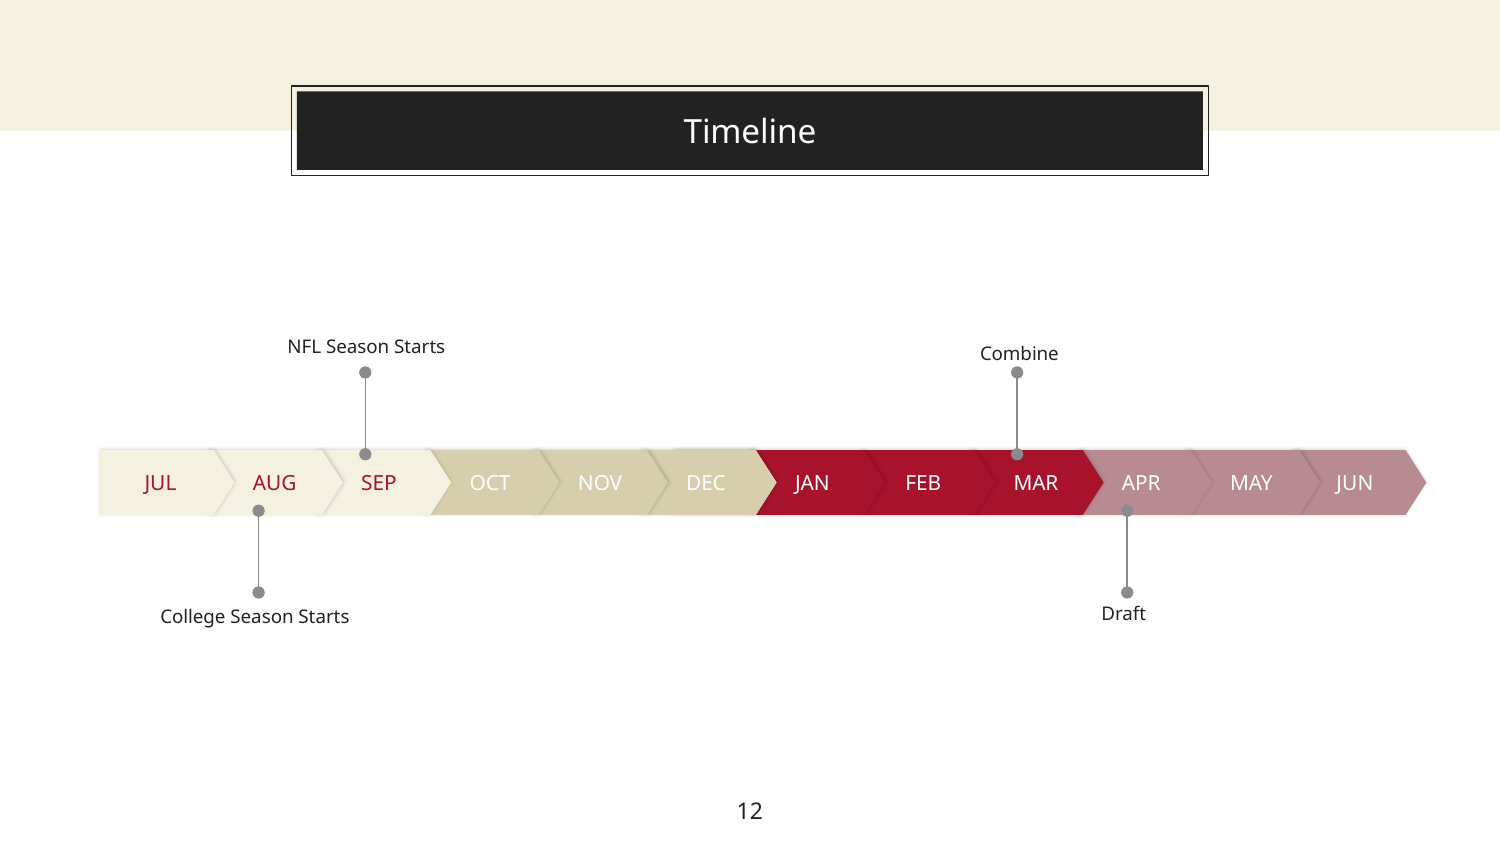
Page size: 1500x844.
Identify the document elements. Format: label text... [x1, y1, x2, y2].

text_box MAY [1194, 450, 1321, 515]
text_box NOV [543, 450, 668, 515]
text_box JUN [1302, 450, 1427, 515]
text_box Combine [979, 276, 1185, 365]
text_box JAN [760, 450, 885, 515]
slide_number 12 [705, 781, 795, 832]
text_box OCT [433, 450, 560, 515]
text_box SEP [325, 450, 452, 515]
text_box Draft [1101, 602, 1307, 690]
text_box FEB [868, 450, 996, 515]
text_box JUL [99, 450, 235, 515]
text_box AUG [218, 450, 343, 515]
text_box APR [1087, 450, 1212, 515]
text_box College Season Starts [160, 604, 366, 693]
text_box NFL Season Starts [287, 334, 493, 422]
text_box MAR [979, 450, 1104, 515]
text_box DEC [651, 450, 777, 515]
title Timeline [296, 91, 1203, 170]
